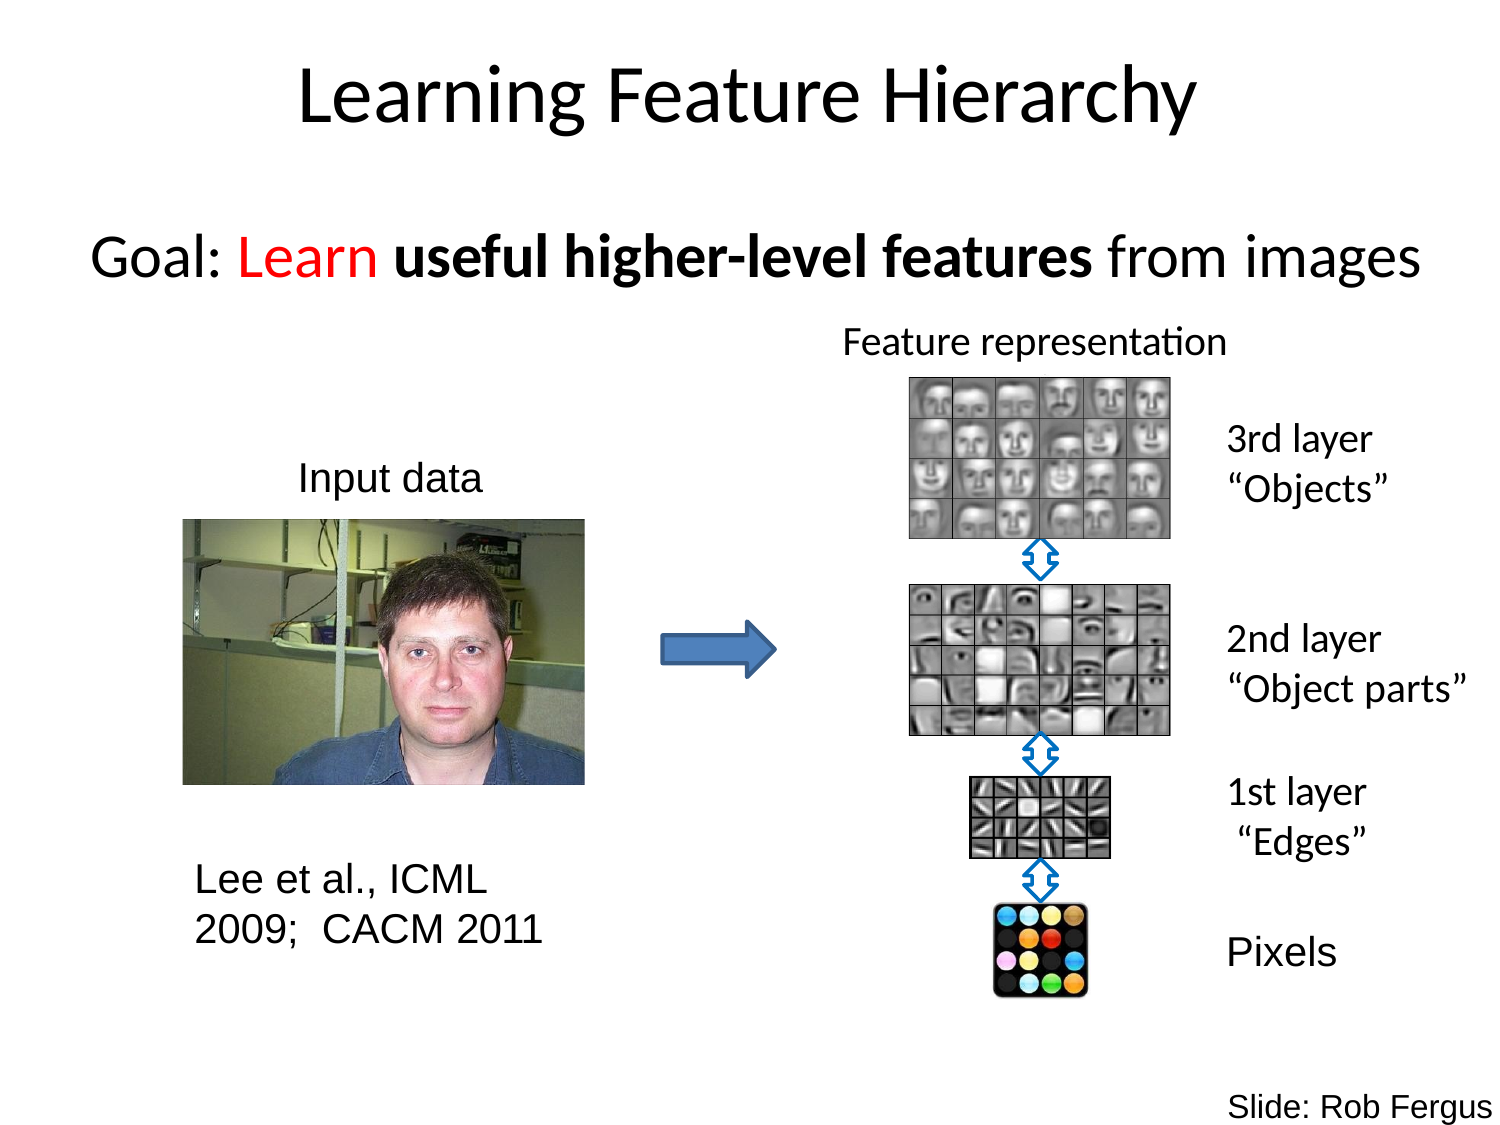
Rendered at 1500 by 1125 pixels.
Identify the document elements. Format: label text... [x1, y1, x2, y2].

text_box Pixels [1224, 924, 1340, 976]
text_box [905, 515, 1176, 582]
text_box [1023, 539, 1058, 580]
text_box [1023, 732, 1058, 776]
text_box [908, 375, 1172, 539]
text_box 3rd layer “Objects” [1224, 410, 1392, 511]
text_box [908, 582, 1172, 736]
text_box Lee et al., ICML 2009; CACM 2011 [192, 851, 605, 952]
text_box Feature representation [840, 313, 1235, 365]
text_box Input data [295, 450, 486, 501]
text_box [990, 900, 1091, 1000]
text_box [182, 519, 585, 786]
text_box 2nd layer “Object parts” [1224, 610, 1471, 711]
text_box [662, 621, 775, 678]
text_box [800, 309, 1276, 375]
title Learning Feature Hierarchy [75, 0, 1425, 183]
text_box 1st layer “Edges” [1223, 763, 1372, 865]
text_box Slide: Rob Fergus [1212, 1077, 1500, 1125]
text_box [1023, 858, 1058, 902]
text_box [969, 775, 1112, 859]
text_box Goal: Learn useful higher-level features from images [87, 215, 1471, 291]
